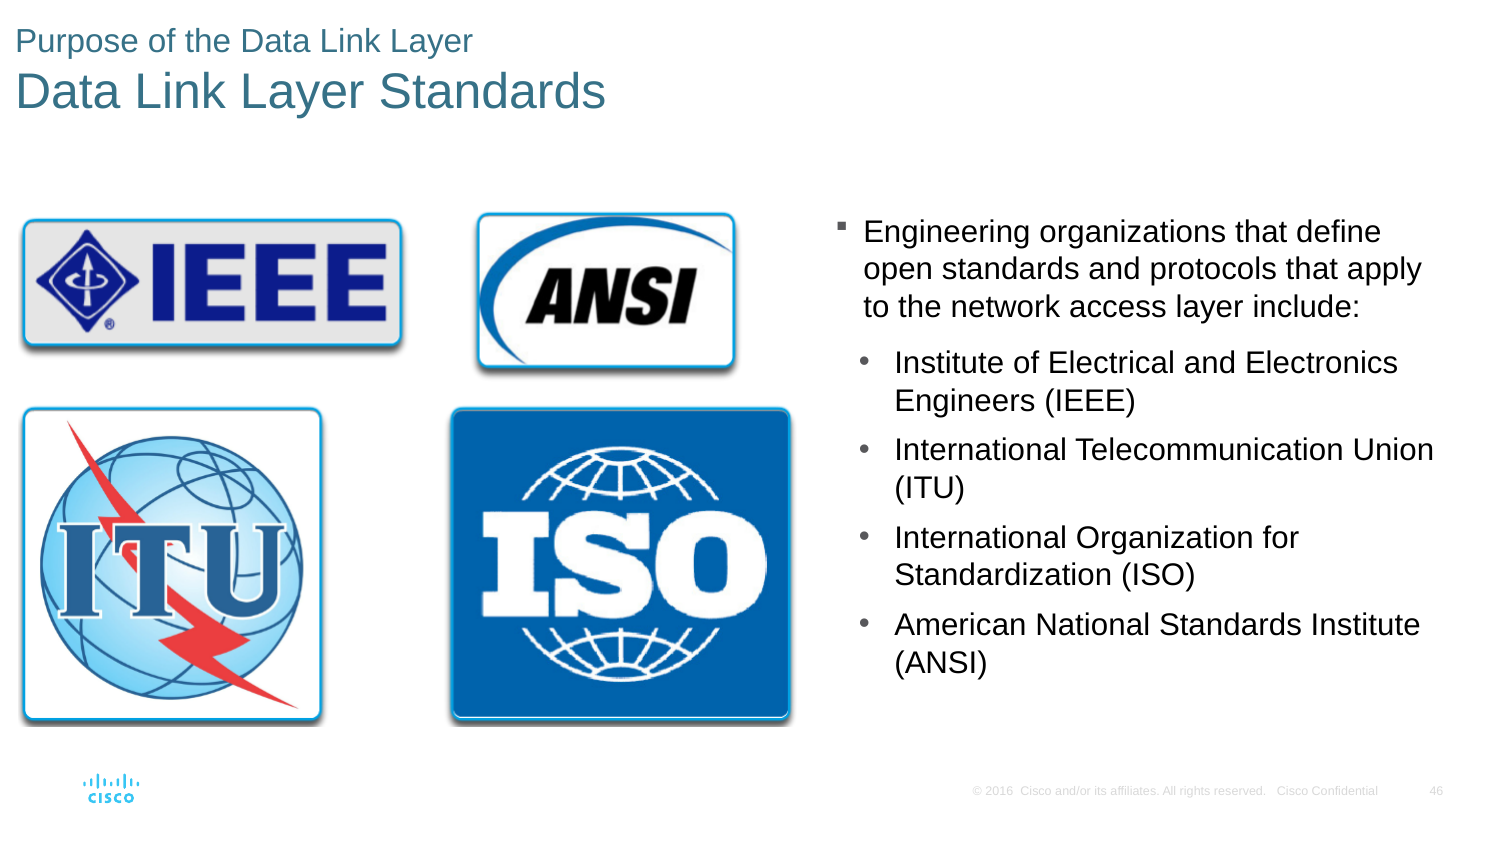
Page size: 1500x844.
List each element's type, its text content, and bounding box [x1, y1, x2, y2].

list Engineering organizations that define open standards and protocols that apply to the network access layer include: Institute of Electrical and Electronics Engineers (IEEE) International Telecommunication Union (ITU) International Organization for Standardization (ISO) American National Standards Institute (ANSI) [820, 203, 1462, 703]
picture [18, 203, 798, 727]
title Purpose of the Data Link Layer Data Link Layer Standards [0, 6, 1500, 131]
